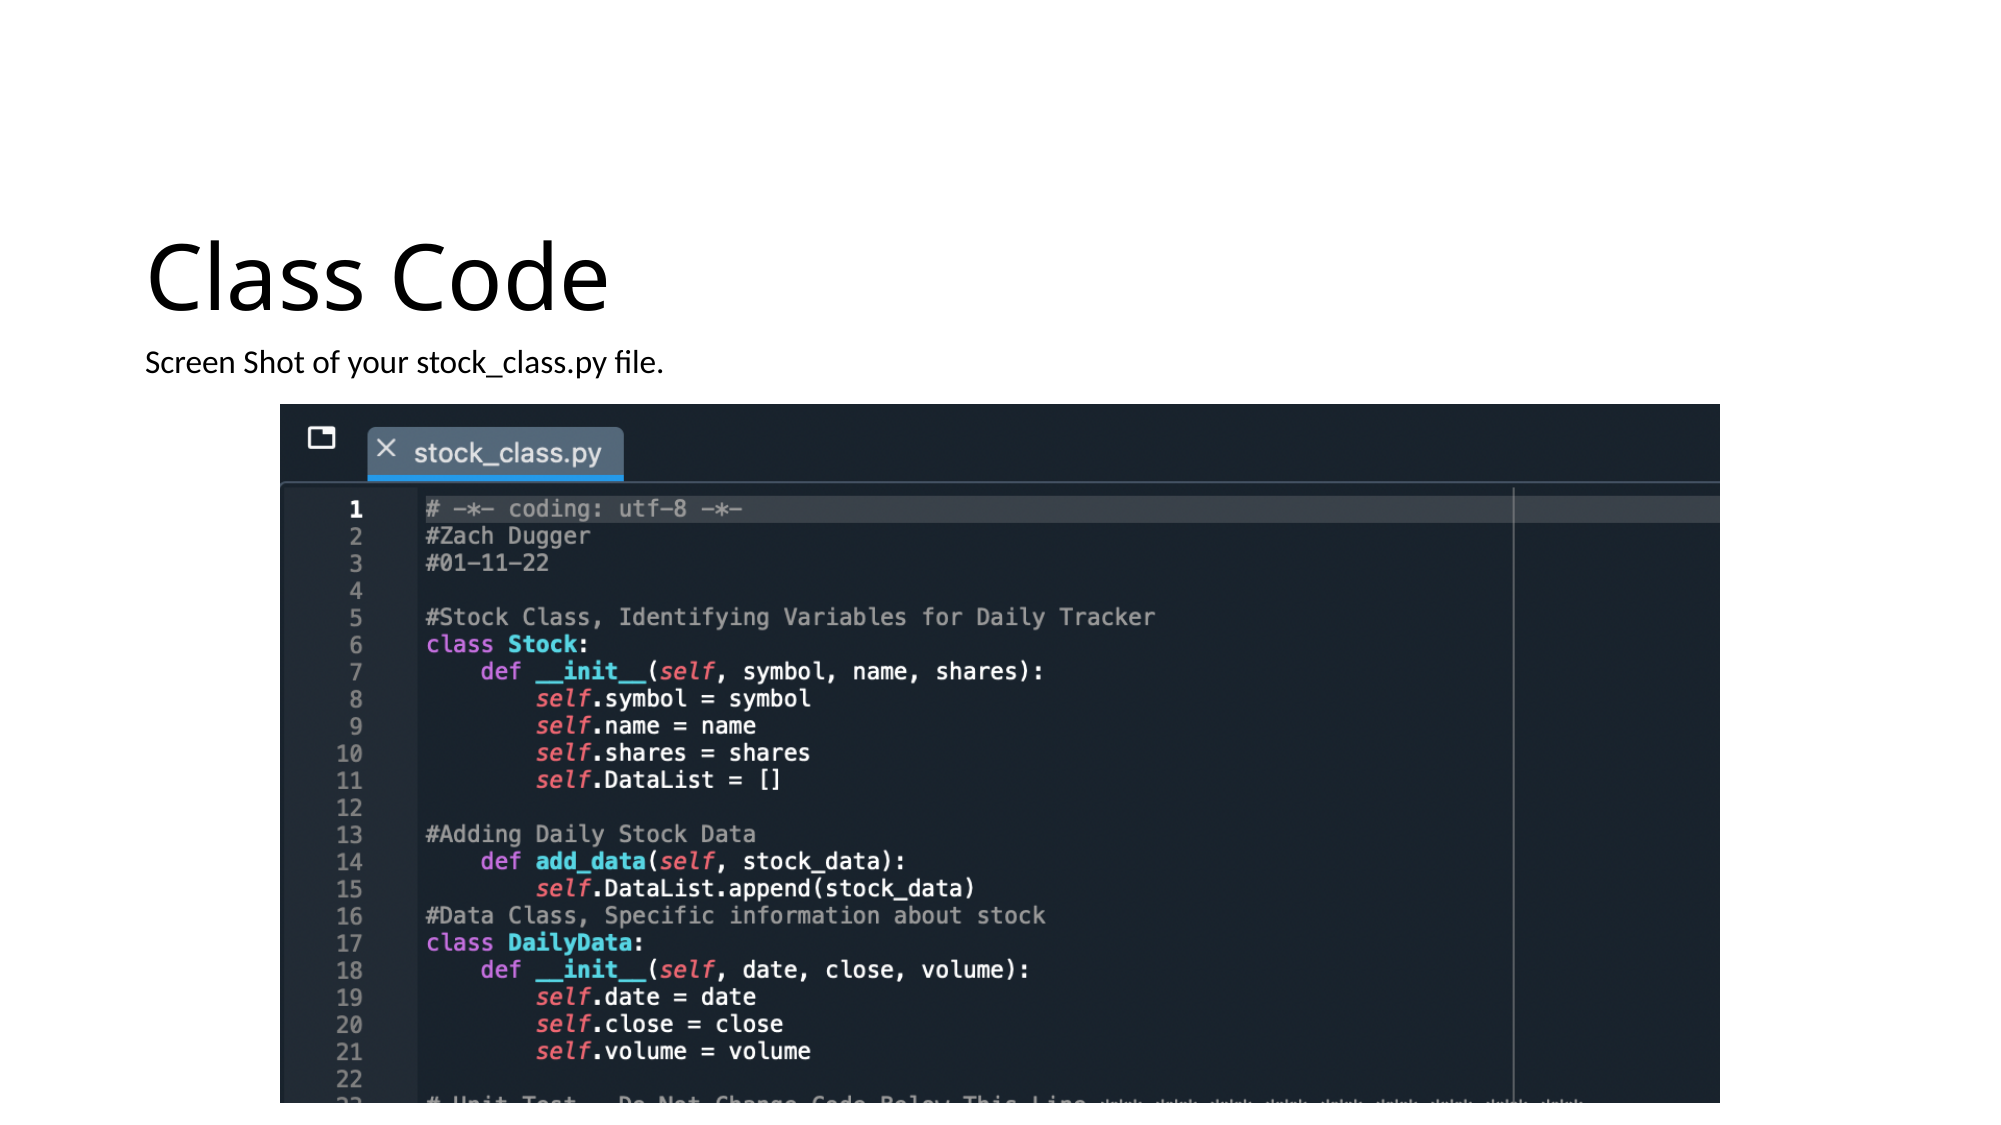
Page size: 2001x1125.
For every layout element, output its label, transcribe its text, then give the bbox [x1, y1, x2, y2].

title Class Code [137, 74, 784, 336]
picture [279, 404, 1721, 1103]
list Screen Shot of your stock_class.py file. [137, 336, 784, 964]
